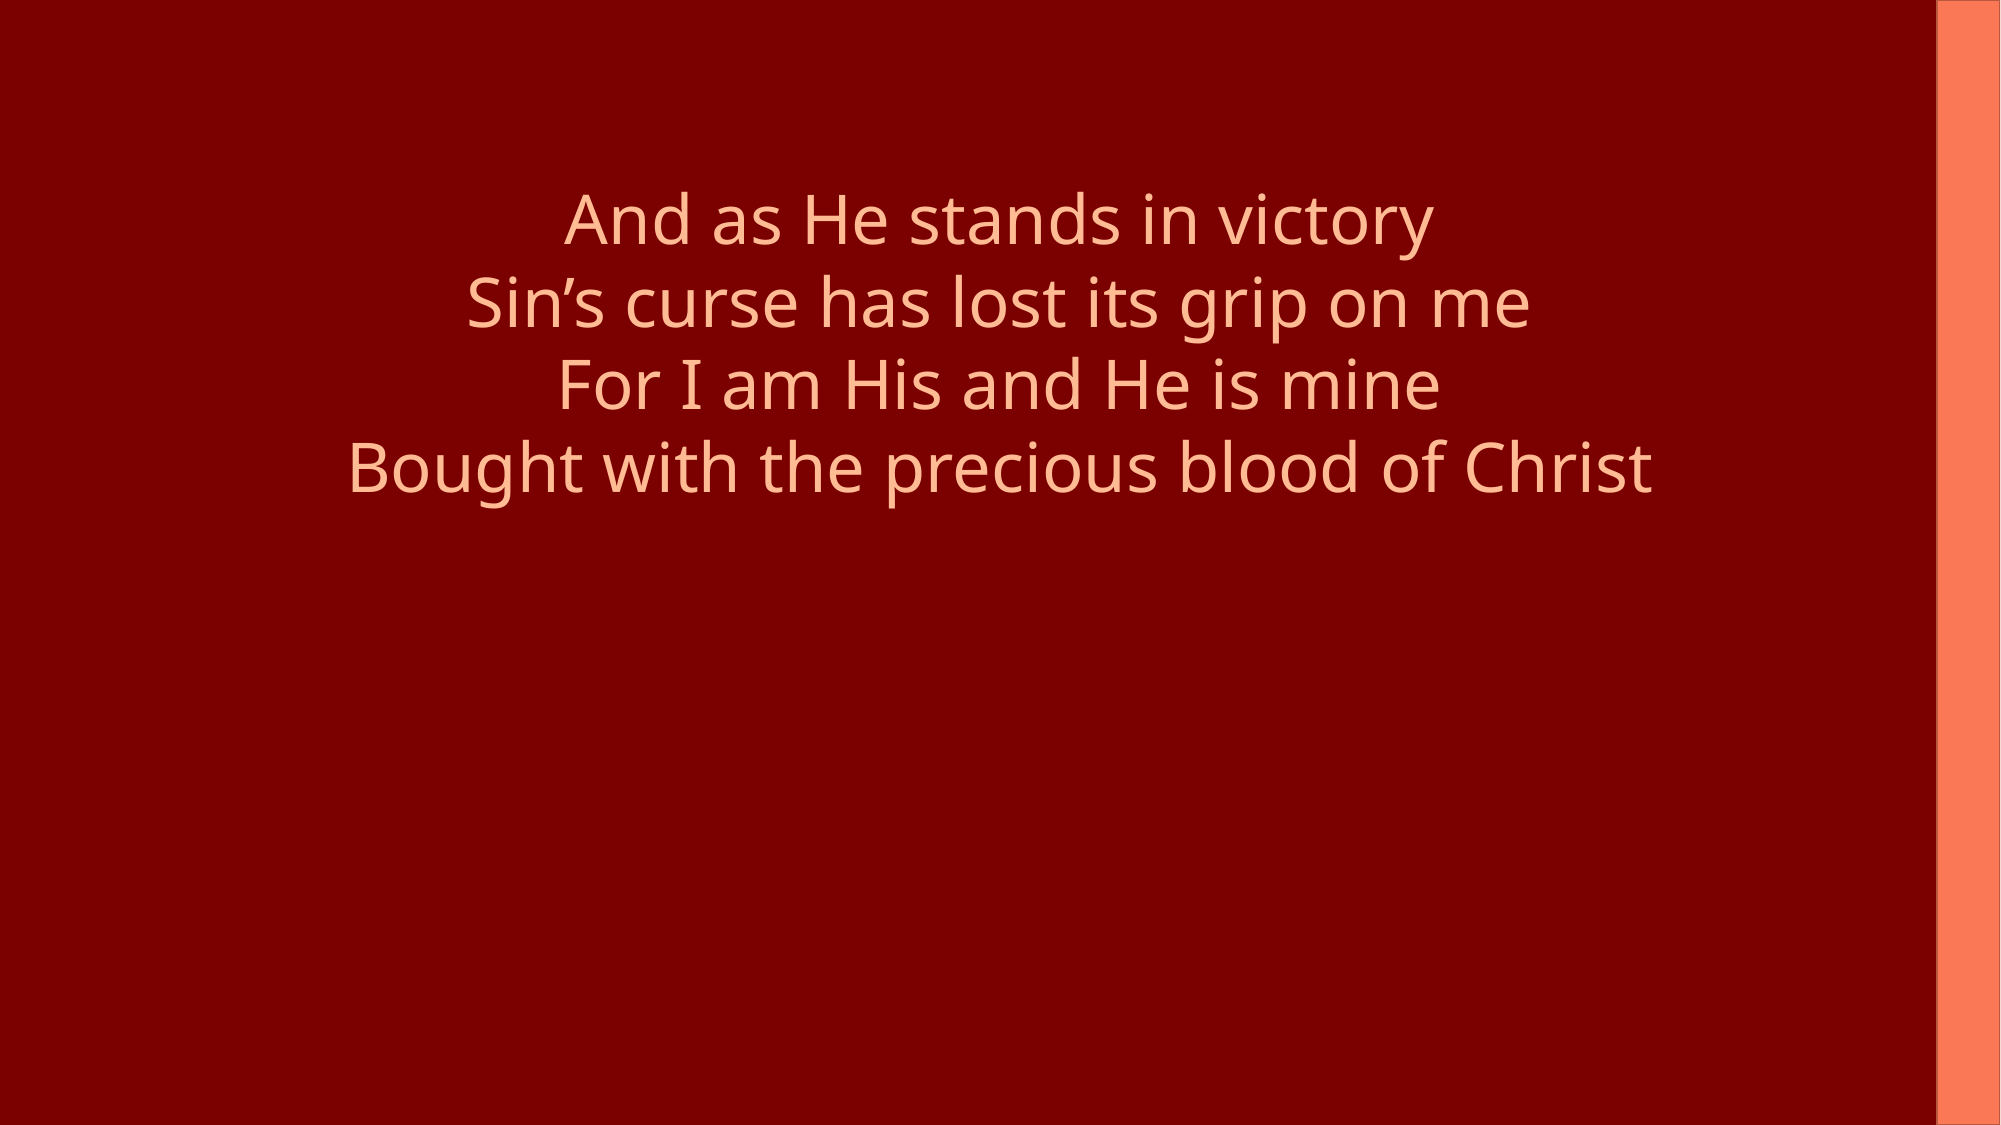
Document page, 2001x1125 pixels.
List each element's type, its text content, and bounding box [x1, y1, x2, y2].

text_box And as He stands in victory Sin’s curse has lost its grip on me For I am His and He is mine Bought with the precious blood of Christ [99, 168, 1900, 596]
